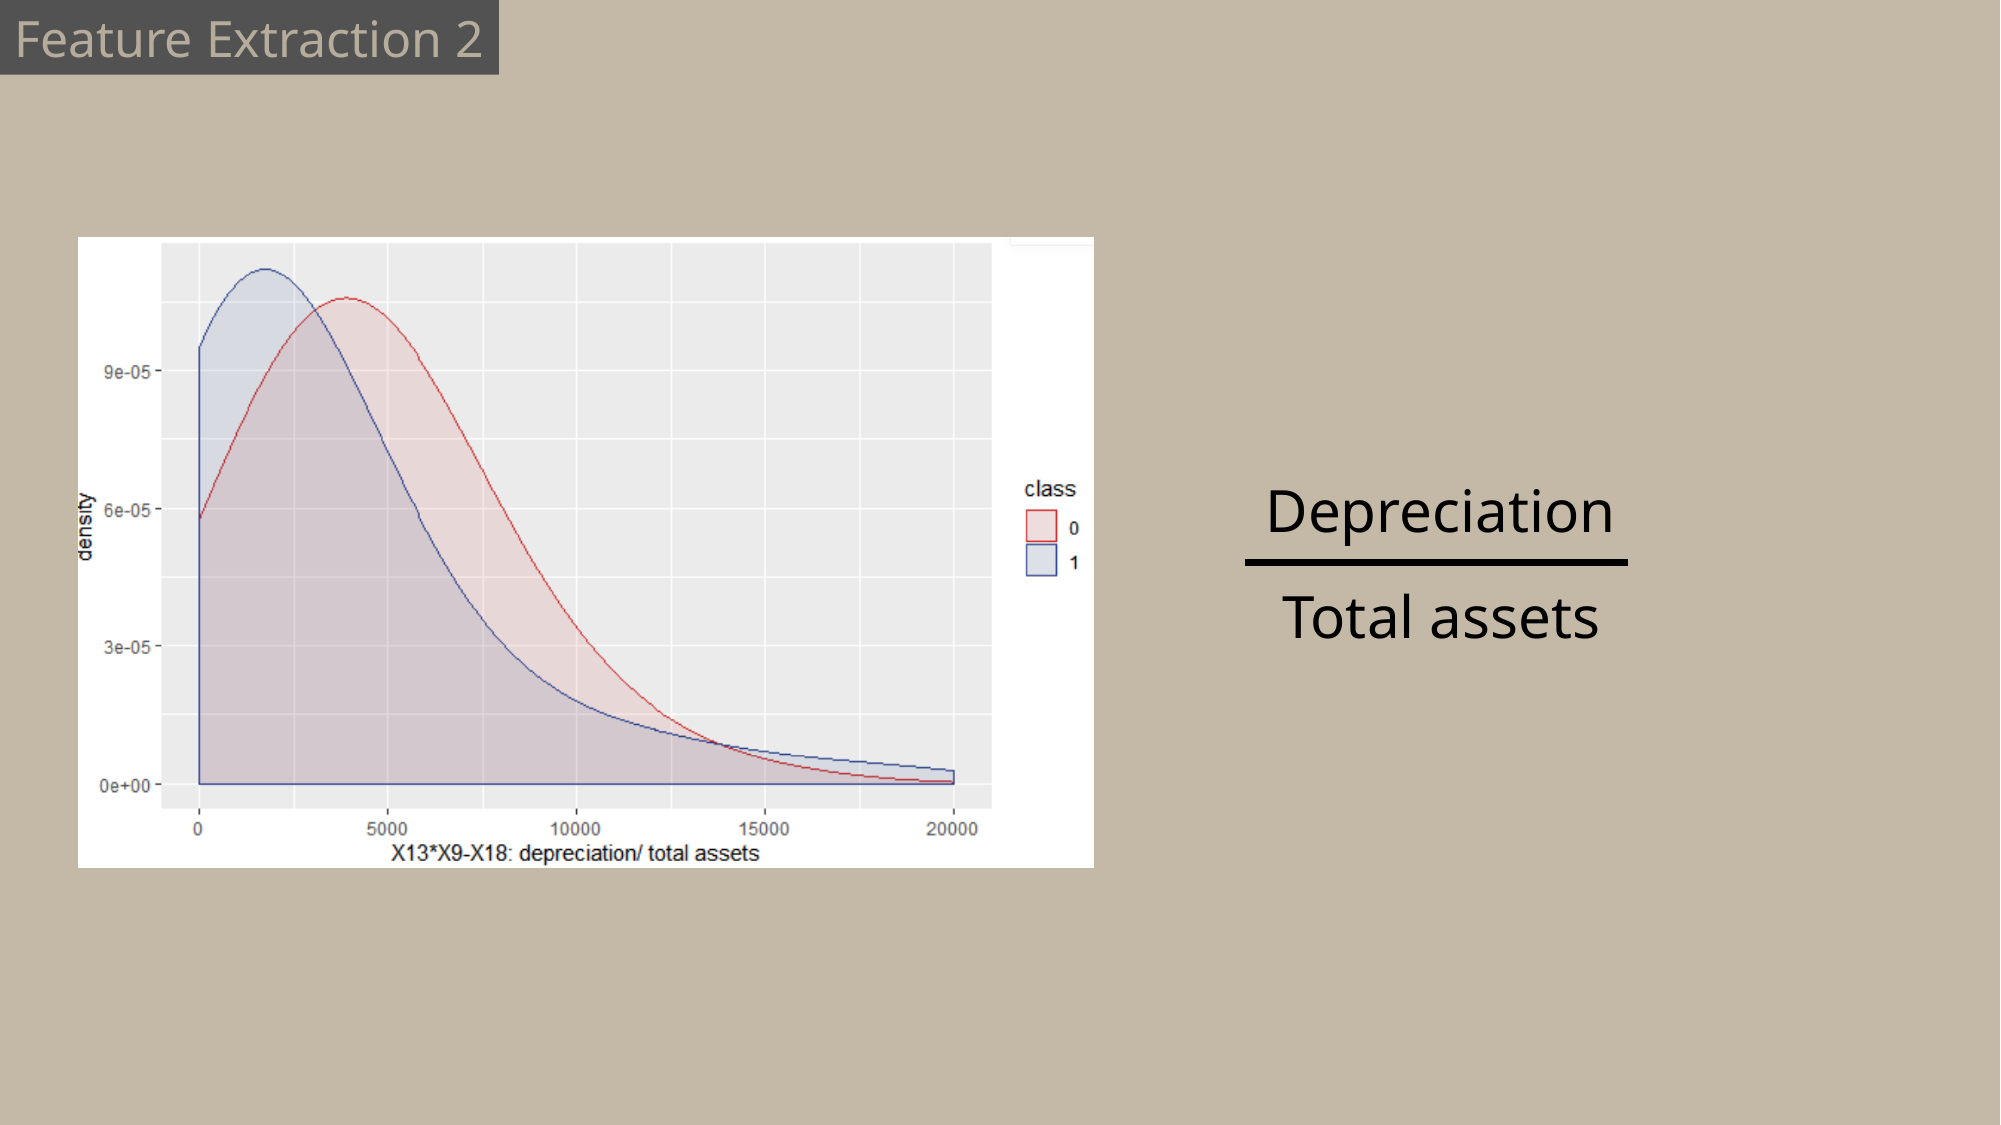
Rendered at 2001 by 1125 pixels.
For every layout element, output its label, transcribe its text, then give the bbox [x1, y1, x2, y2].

picture [78, 237, 1094, 868]
text_box Total assets [1267, 572, 1618, 658]
text_box Depreciation [1250, 466, 1632, 552]
text_box Feature Extraction 2 [0, 0, 499, 75]
